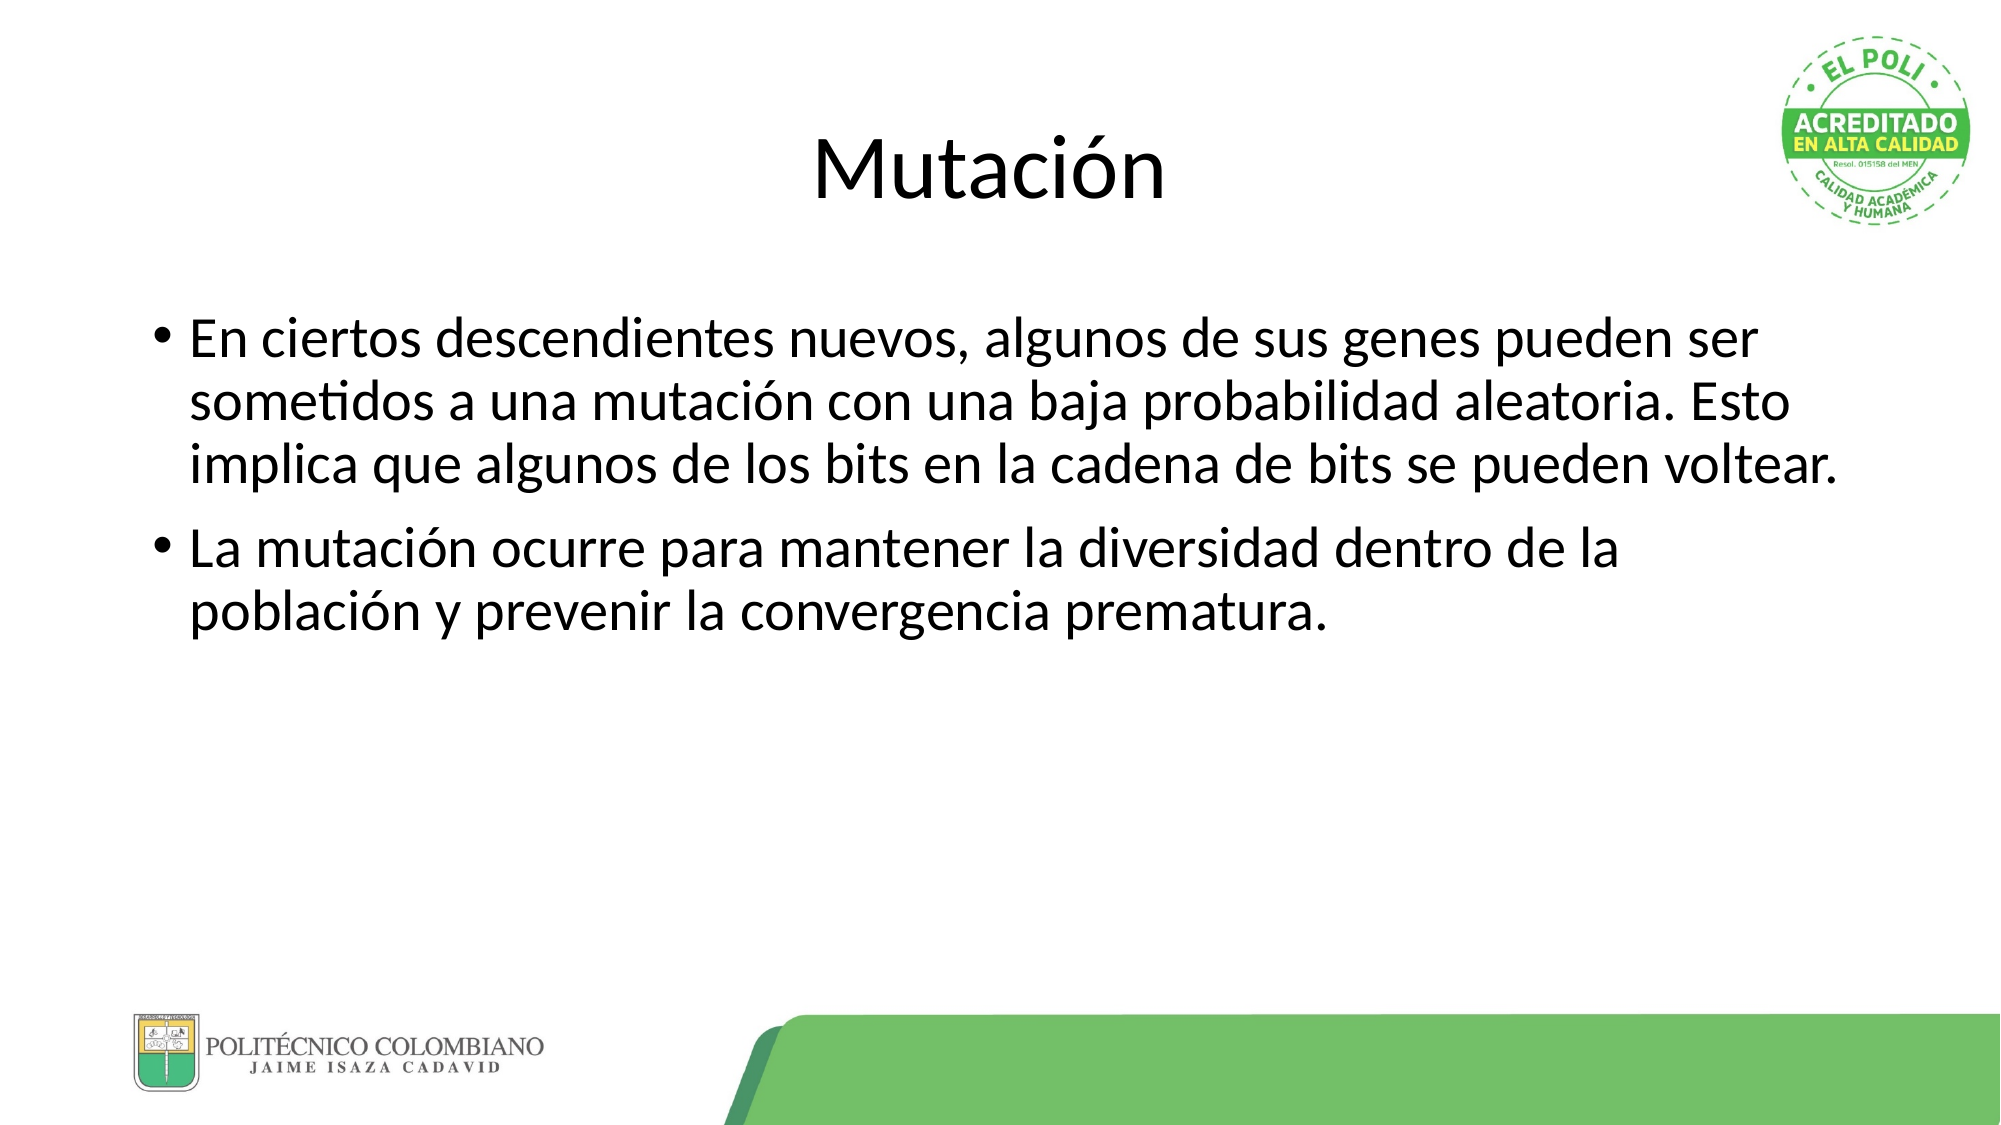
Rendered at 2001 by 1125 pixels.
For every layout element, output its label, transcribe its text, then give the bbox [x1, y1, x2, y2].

list En ciertos descendientes nuevos, algunos de sus genes pueden ser sometidos a una mutación con una baja probabilidad aleatoria. Esto implica que algunos de los bits en la cadena de bits se pueden voltear. La mutación ocurre para mantener la diversidad dentro de la población y prevenir la convergencia prematura. [137, 299, 1863, 1014]
title Mutación [137, 59, 1863, 278]
